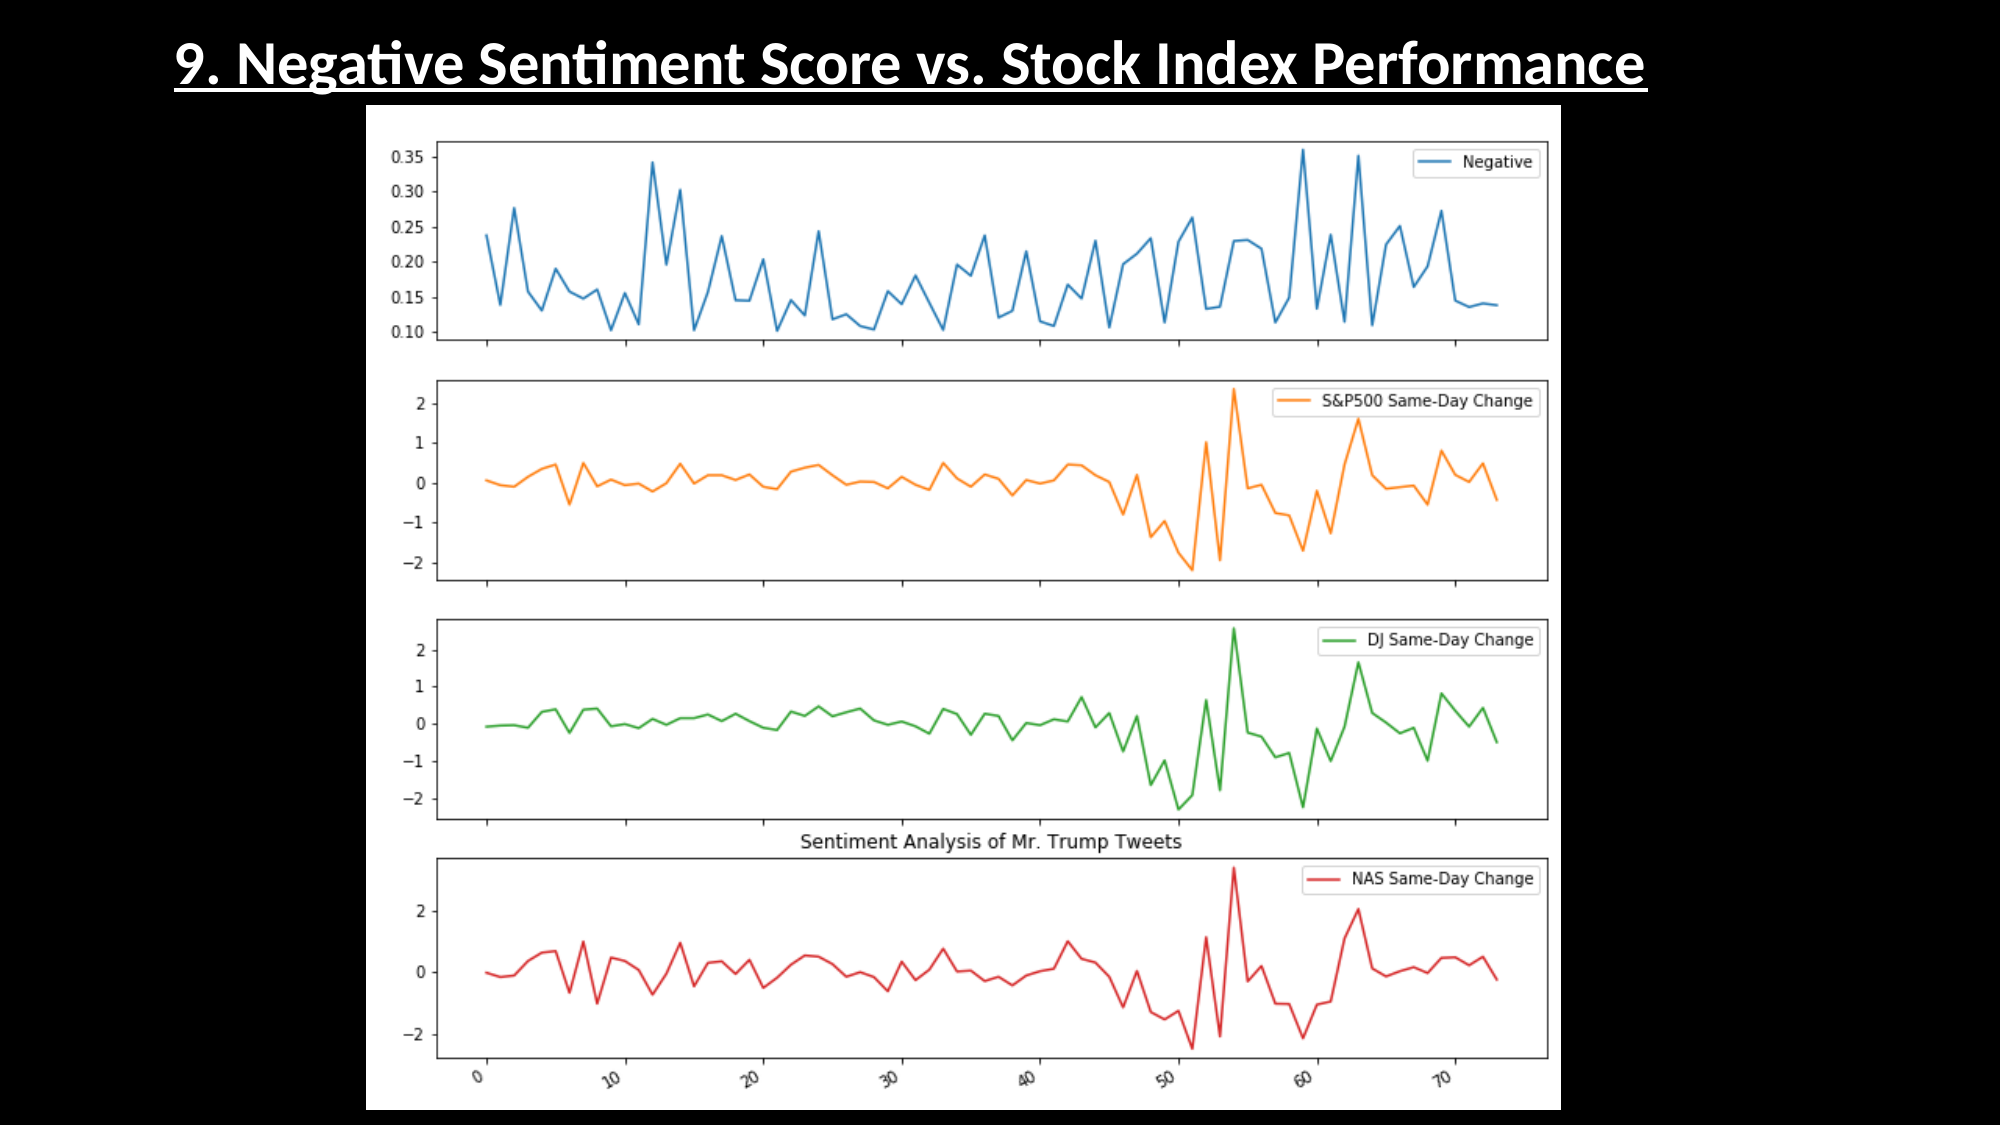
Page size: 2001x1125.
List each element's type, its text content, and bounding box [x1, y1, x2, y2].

text_box 9. Negative Sentiment Score vs. Stock Index Performance [159, 14, 1782, 105]
picture [365, 104, 1562, 1111]
